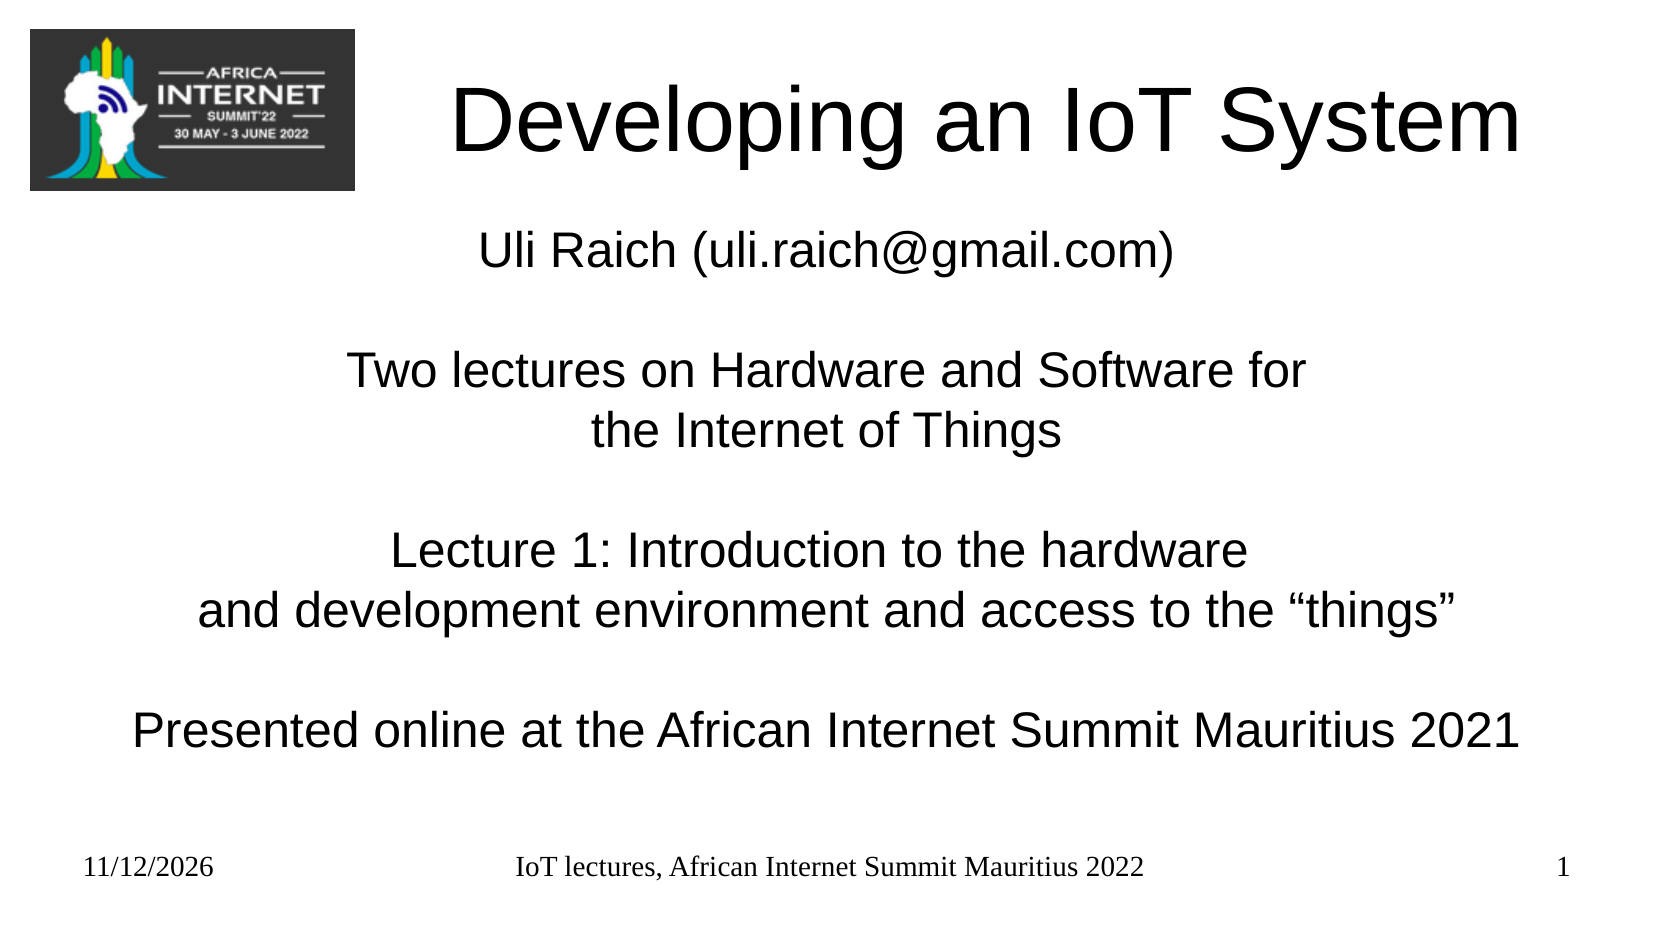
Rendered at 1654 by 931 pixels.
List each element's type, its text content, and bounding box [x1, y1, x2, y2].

slide_number 1 [1185, 847, 1571, 912]
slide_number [82, 847, 468, 912]
subtitle Uli Raich (uli.raich@gmail.com) Two lectures on Hardware and Software for the Internet of Things Lecture 1: Introduction to the hardware and development environment and access to the “things” Presented online at the African Internet Summit Mauritius 2021 [82, 217, 1571, 757]
footer IoT lectures, African Internet Summit Mauritius 2022 [509, 847, 1152, 912]
title Developing an IoT System [403, 37, 1571, 193]
picture [30, 29, 355, 191]
